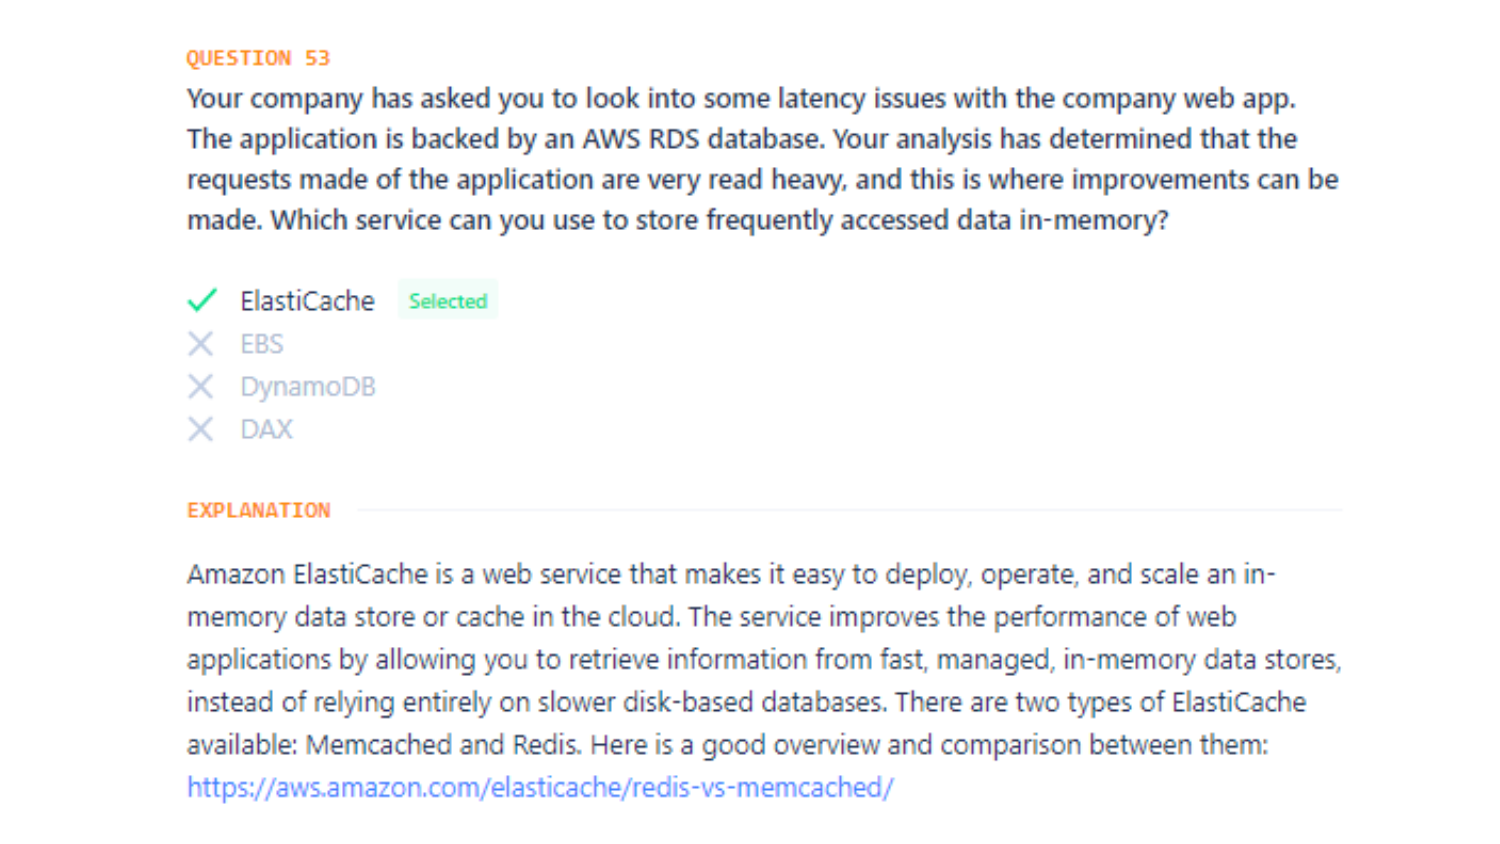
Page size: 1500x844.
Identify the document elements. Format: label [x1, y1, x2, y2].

picture [161, 6, 1375, 838]
